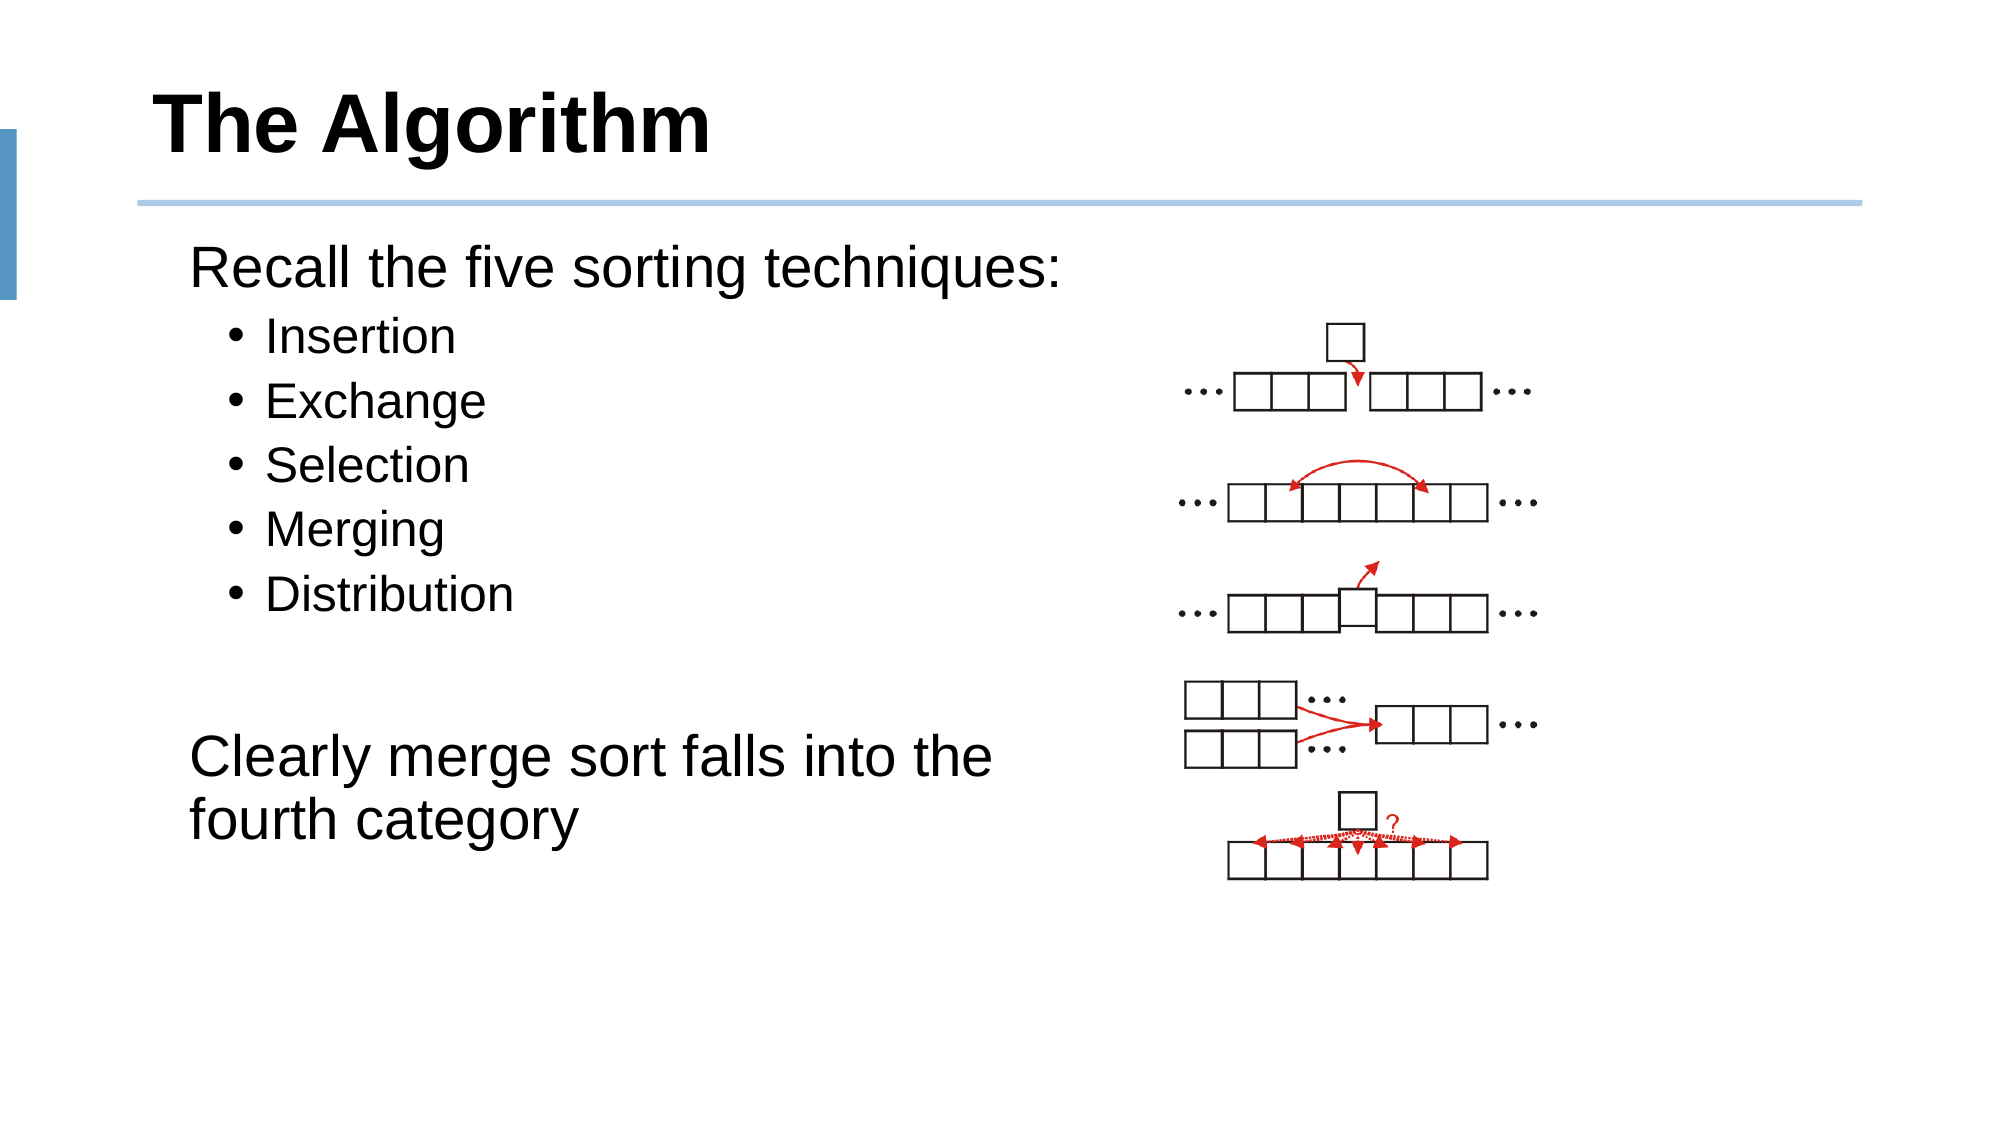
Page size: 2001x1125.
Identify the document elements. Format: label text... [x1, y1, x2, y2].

picture [1166, 317, 1549, 885]
title The Algorithm [137, 42, 1863, 208]
list Recall the five sorting techniques: Insertion Exchange Selection Merging Distribution Clearly merge sort falls into the fourth category [137, 229, 1863, 1014]
